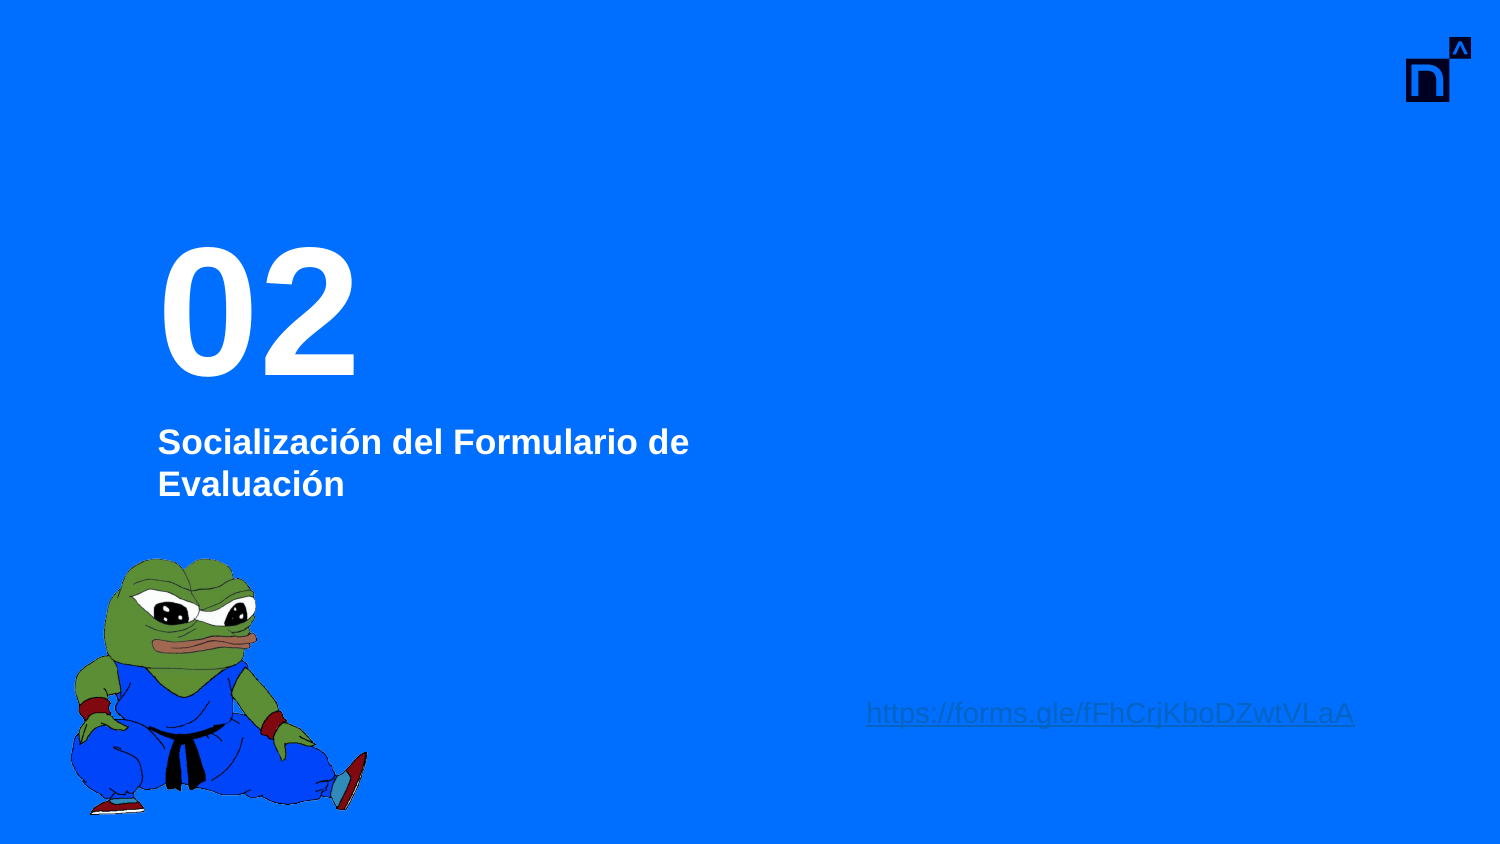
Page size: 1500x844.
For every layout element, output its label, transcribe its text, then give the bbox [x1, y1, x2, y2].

title 02 [142, 232, 428, 371]
picture [18, 553, 386, 825]
text_box https://forms.gle/fFhCrjKboDZwtVLaA [851, 679, 1419, 745]
picture [1406, 37, 1471, 102]
title Socialización del Formulario de Evaluación [142, 403, 796, 542]
